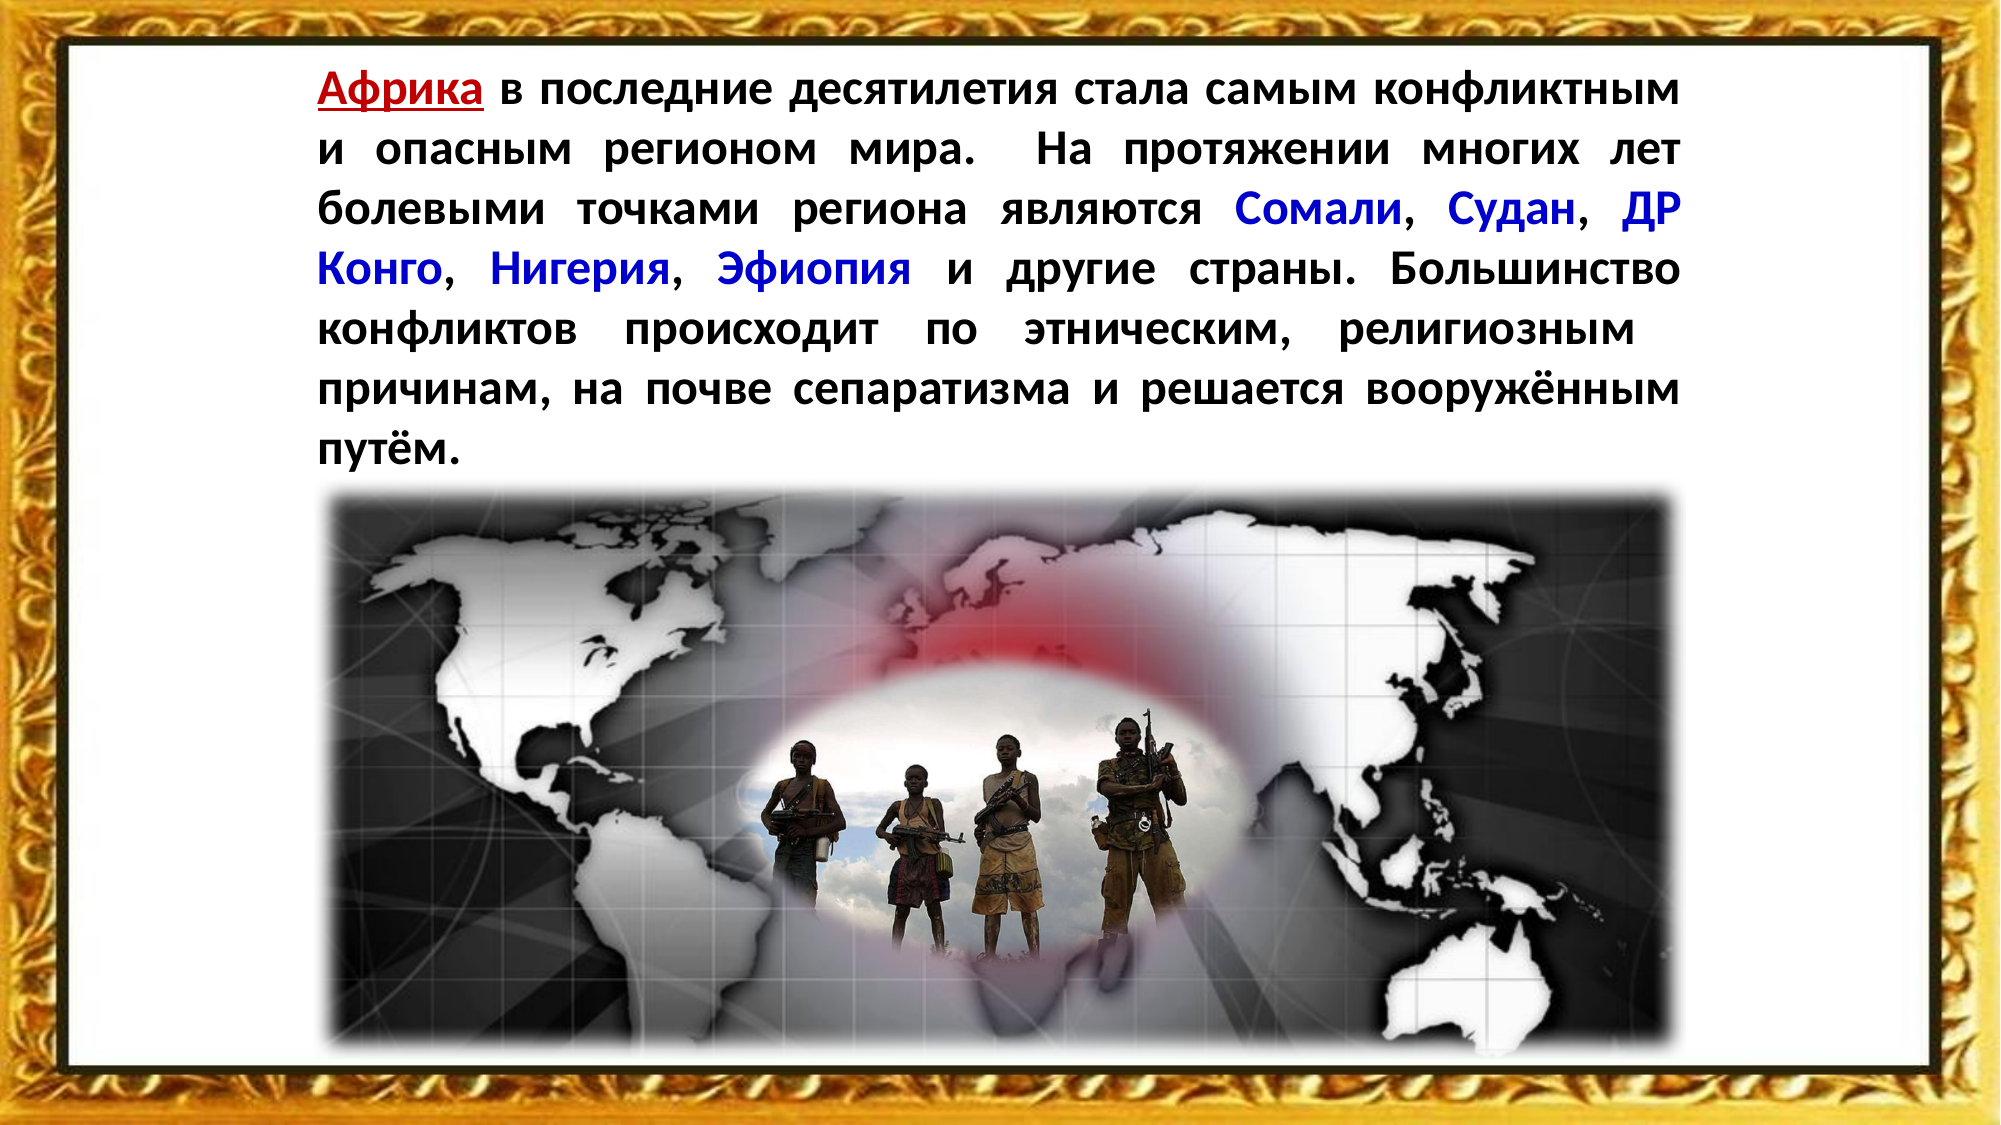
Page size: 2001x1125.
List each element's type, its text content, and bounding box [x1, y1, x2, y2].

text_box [314, 478, 1686, 1059]
picture [0, 0, 2001, 1125]
text_box Африка в последние десятилетия стала самым конфликтным и опасным регионом мира. На протяжении многих лет болевыми точками региона являются Сомали, Судан, ДР Конго, Нигерия, Эфиопия и другие страны. Большинство конфликтов происходит по этническим, религиозным причинам, на почве сепаратизма и решается вооружённым путём. [303, 47, 1697, 483]
